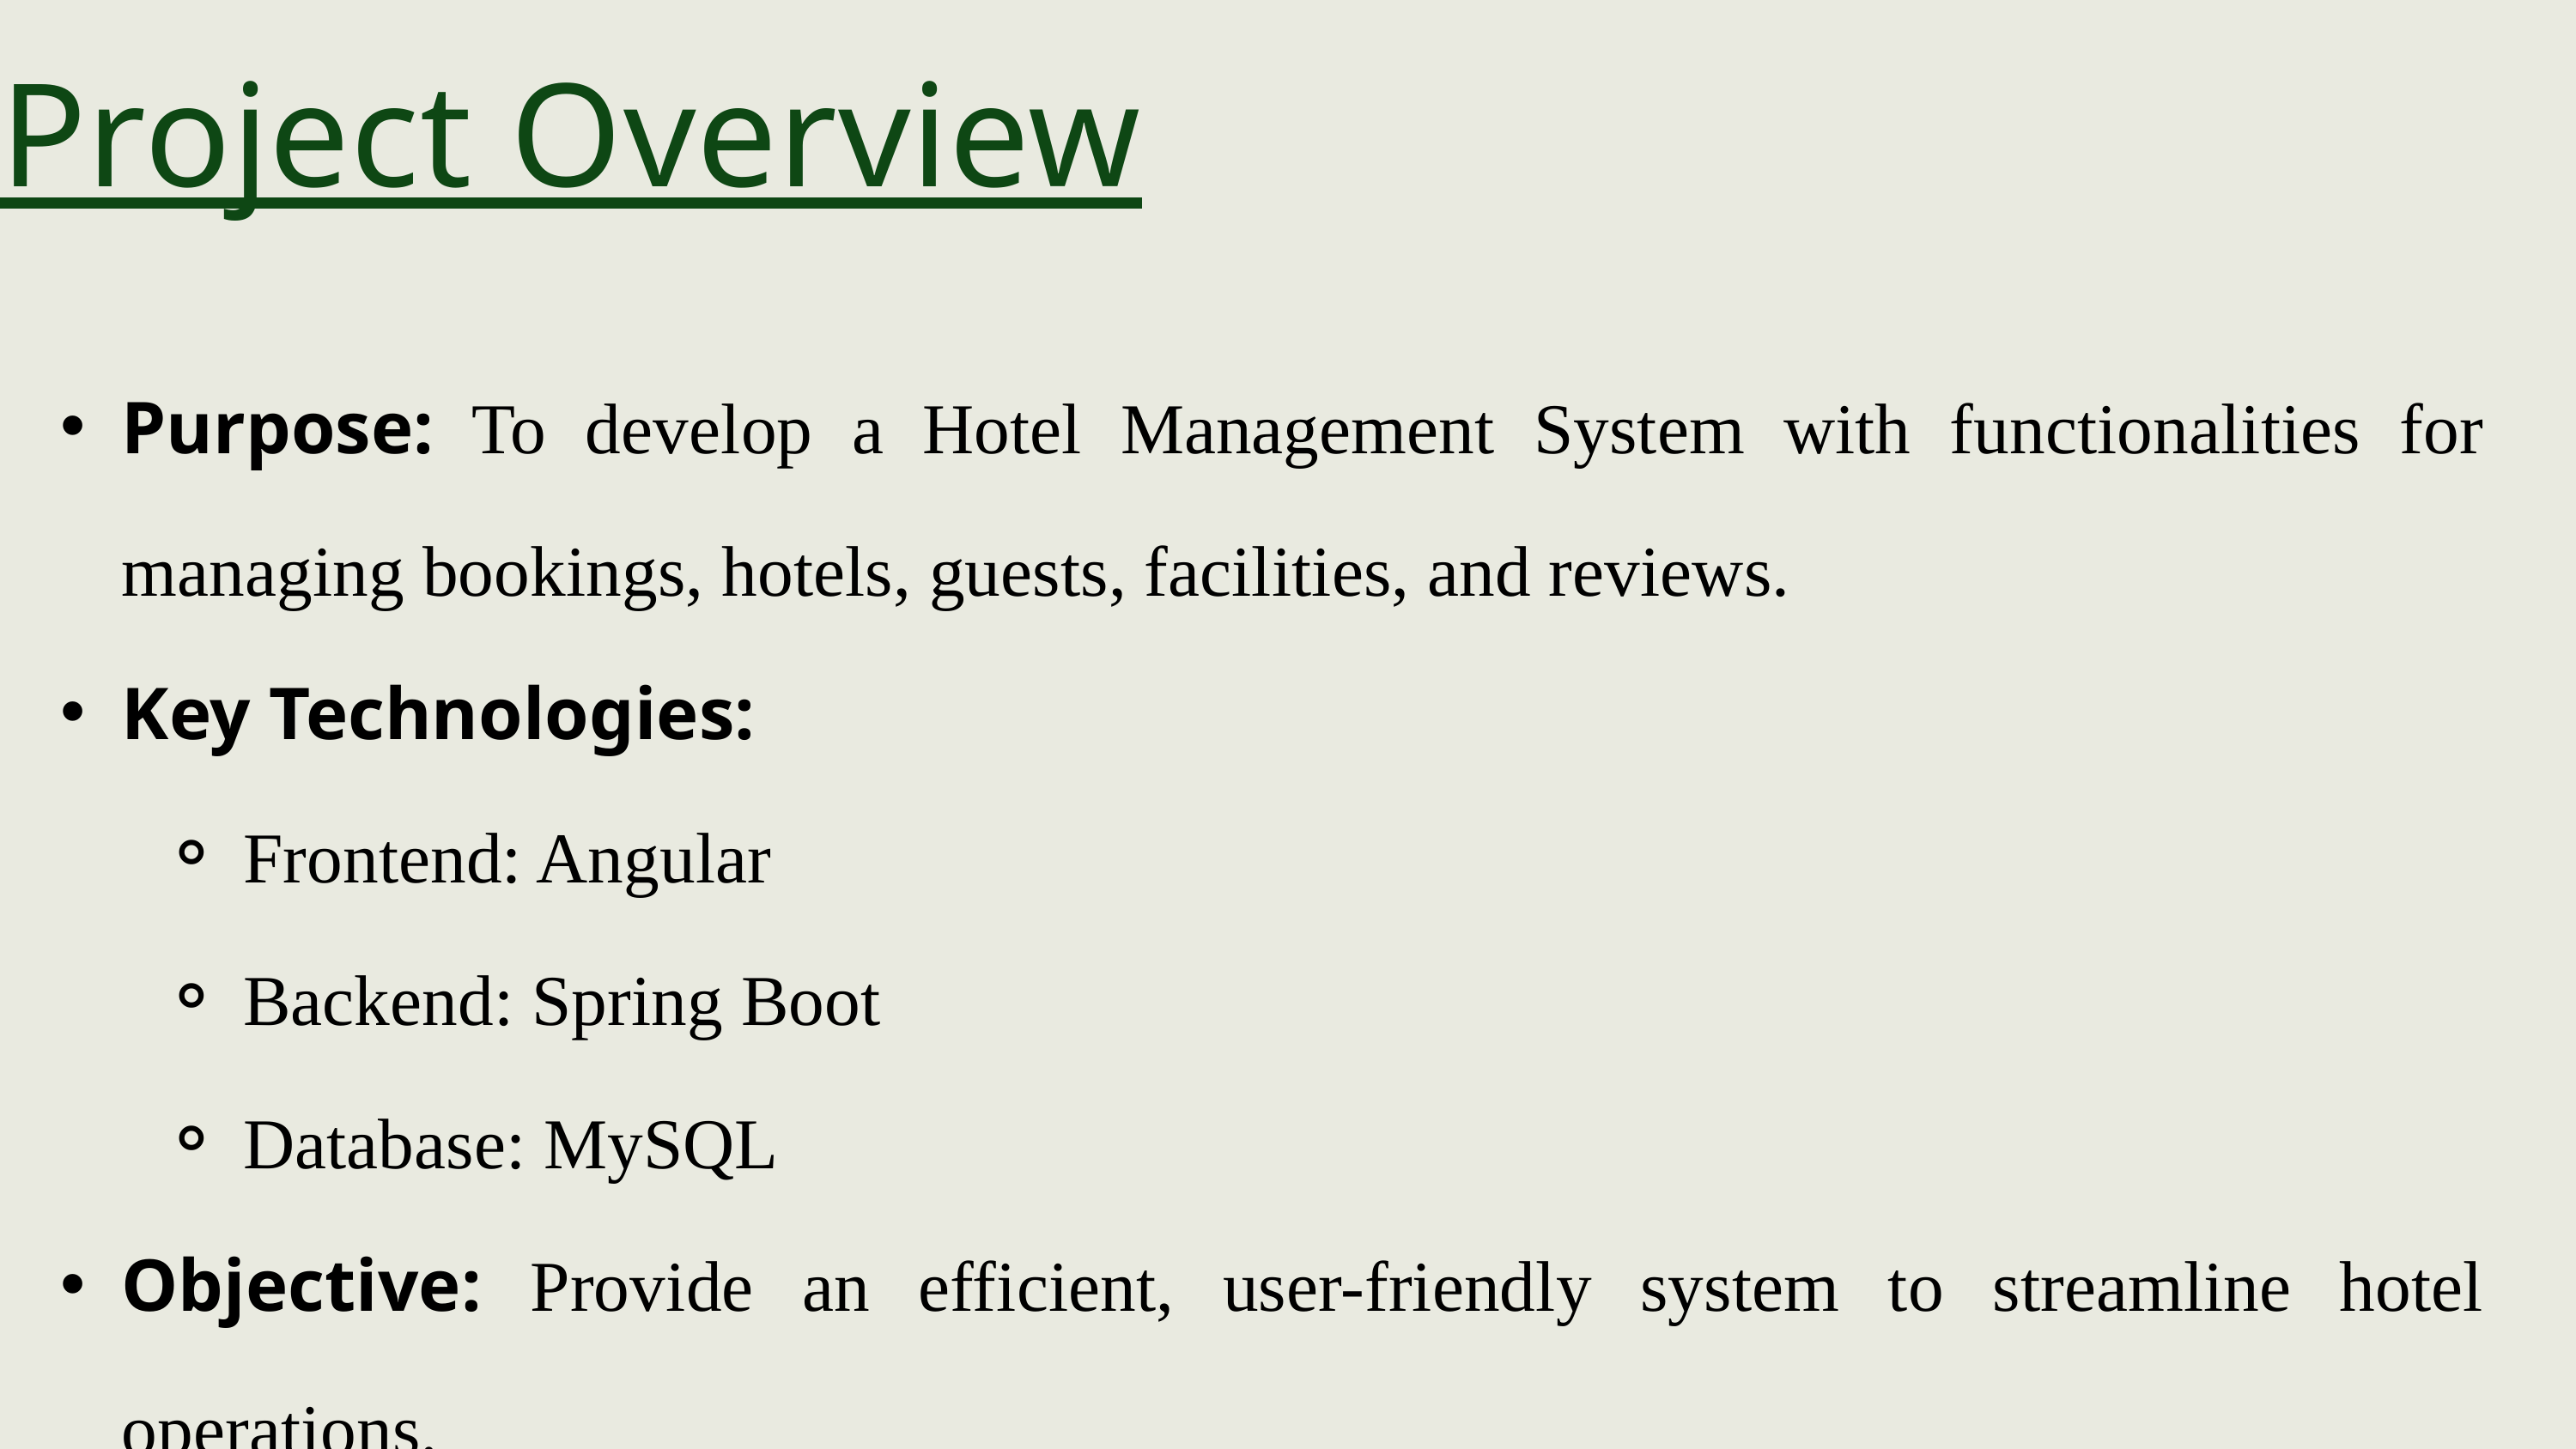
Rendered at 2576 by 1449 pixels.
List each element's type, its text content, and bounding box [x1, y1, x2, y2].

text_box Project Overview Purpose: To develop a Hotel Management System with functionalities for managing bookings, hotels, guests, facilities, and reviews. Key Technologies: Frontend: Angular Backend: Spring Boot Database: MySQL Objective: Provide an efficient, user-friendly system to streamline hotel operations. [0, 91, 2488, 1449]
